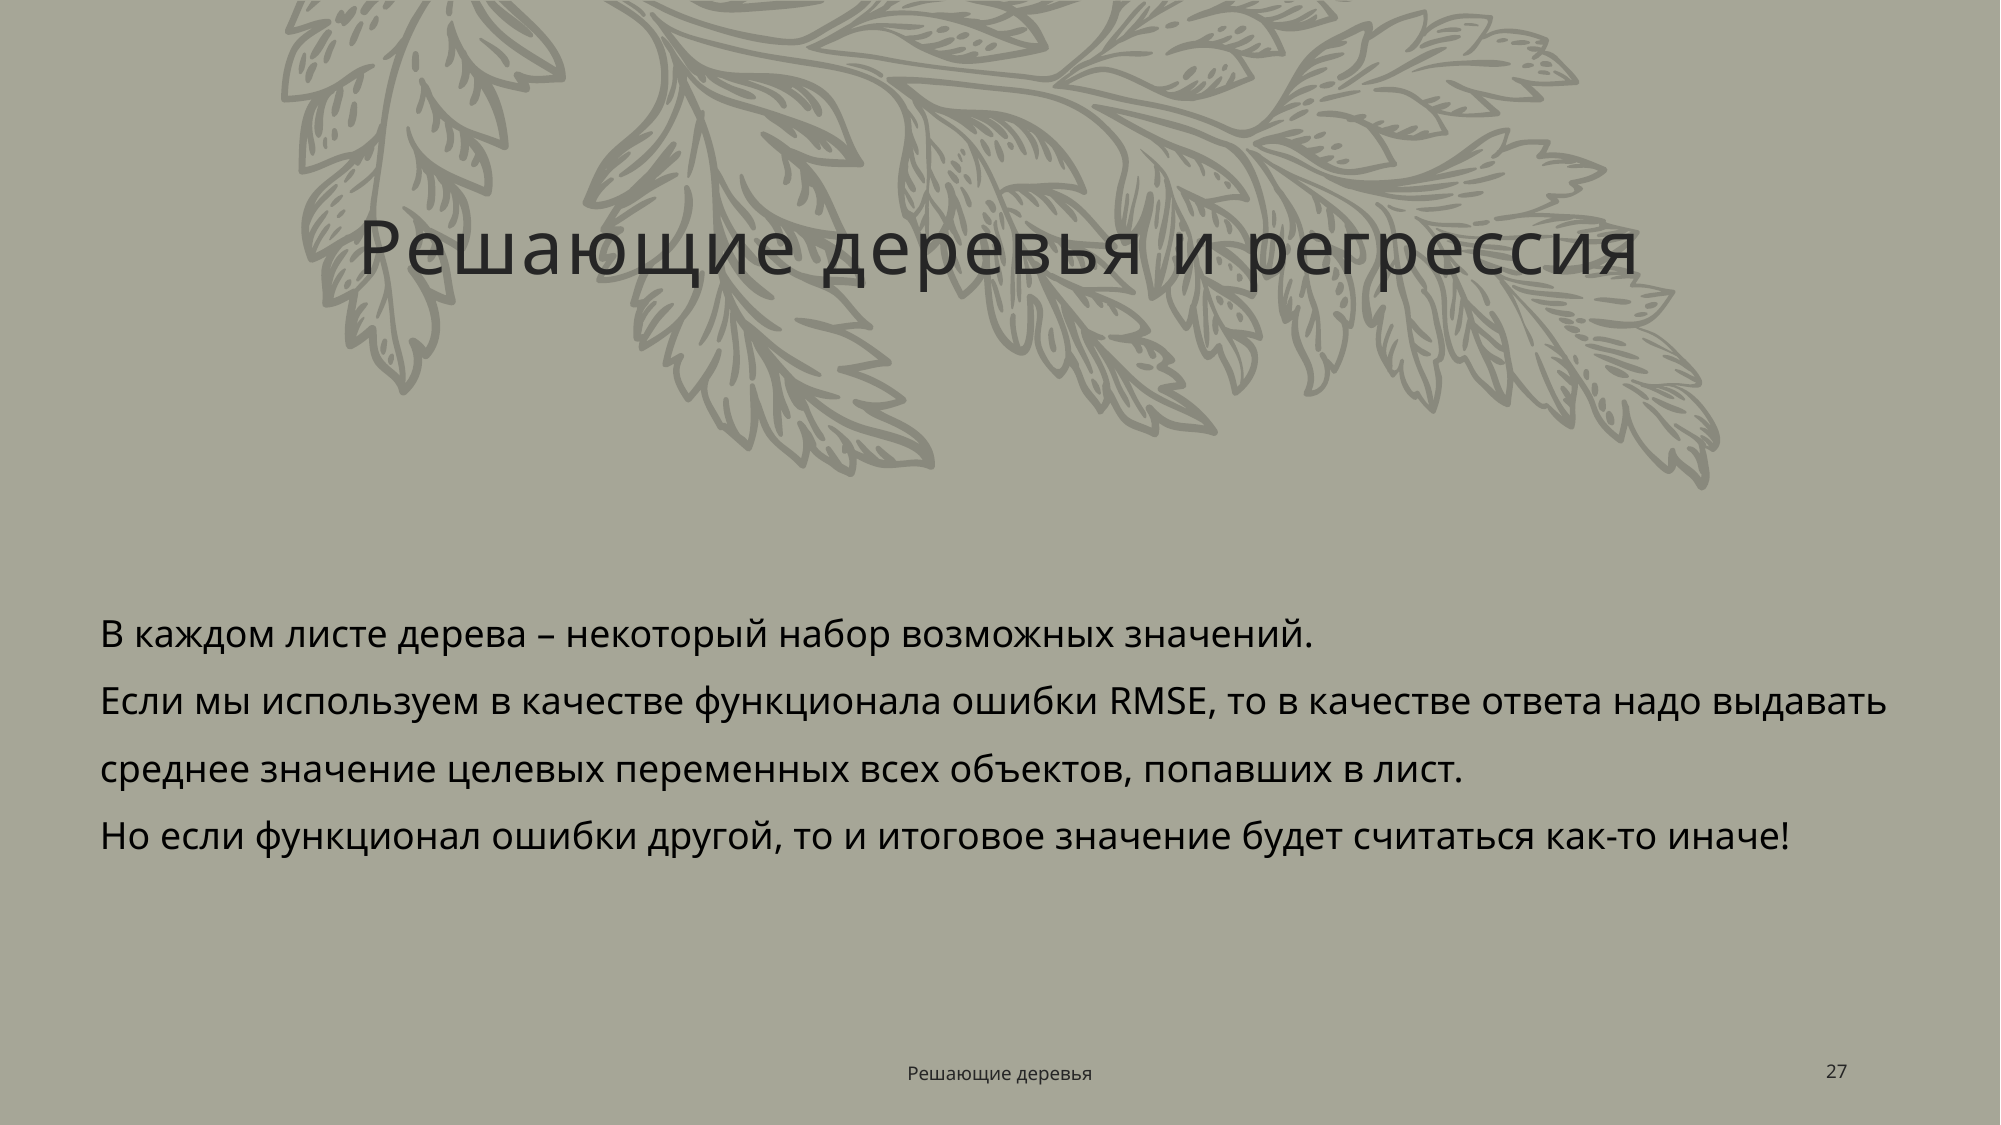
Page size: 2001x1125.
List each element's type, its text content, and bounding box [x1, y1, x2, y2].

slide_number 27 [1412, 1042, 1863, 1103]
footer Решающие деревья [662, 1042, 1338, 1103]
text_box В каждом листе дерева – некоторый набор возможных значений. Если мы используем в качестве функционала ошибки RMSE, то в качестве ответа надо выдавать среднее значение целевых переменных всех объектов, попавших в лист. Но если функционал ошибки другой, то и итоговое значение будет считаться как-то иначе! [85, 580, 1915, 865]
title Решающие деревья и регрессия [137, 182, 1863, 318]
